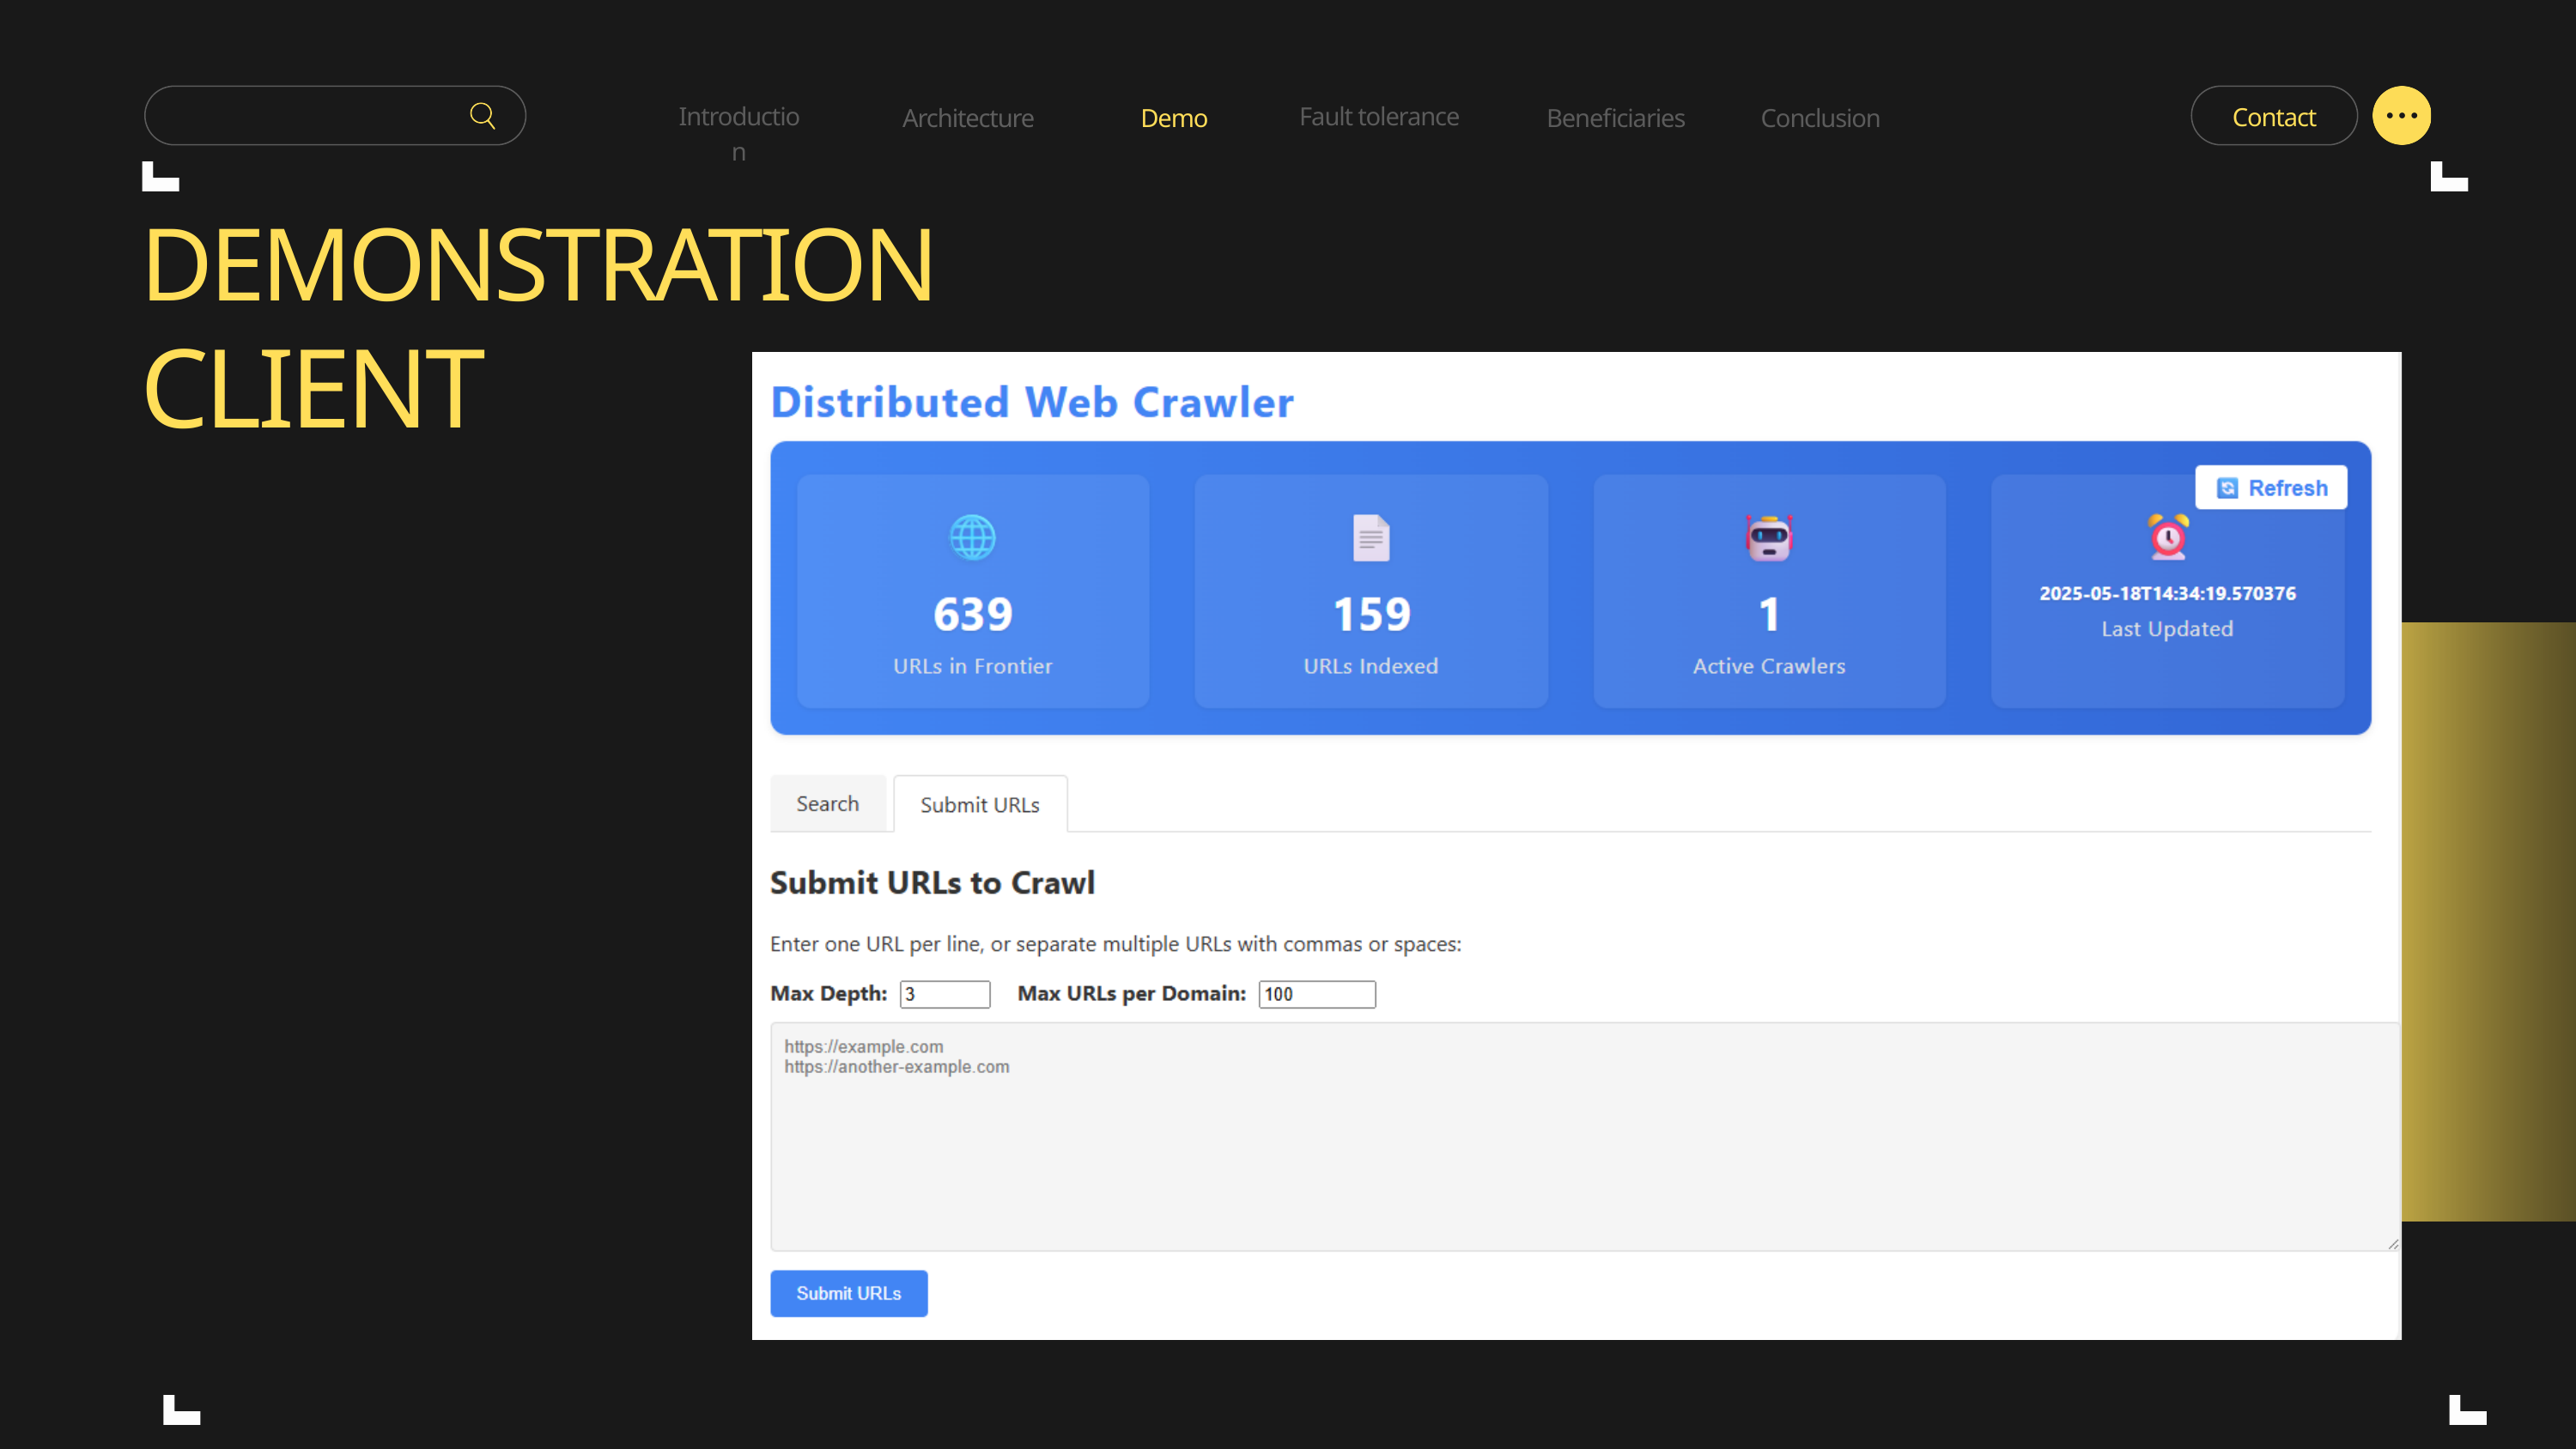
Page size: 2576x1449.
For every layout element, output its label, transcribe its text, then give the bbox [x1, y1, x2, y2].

text_box [2449, 1395, 2487, 1425]
text_box DEMONSTRATION [140, 229, 1603, 321]
text_box CLIENT [140, 349, 1603, 450]
text_box Introduction [671, 95, 807, 166]
text_box Beneficiaries [1540, 97, 1692, 133]
text_box [2403, 622, 2576, 1222]
text_box Conclusion [1755, 97, 1886, 133]
text_box [2372, 86, 2432, 145]
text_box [2190, 86, 2358, 145]
text_box [142, 161, 179, 191]
text_box Architecture [871, 97, 1066, 133]
text_box [2431, 161, 2469, 191]
text_box [752, 352, 2403, 1340]
text_box Demo [1130, 97, 1218, 133]
text_box [163, 1395, 201, 1425]
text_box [144, 86, 526, 145]
text_box Fault tolerance [1282, 95, 1477, 131]
